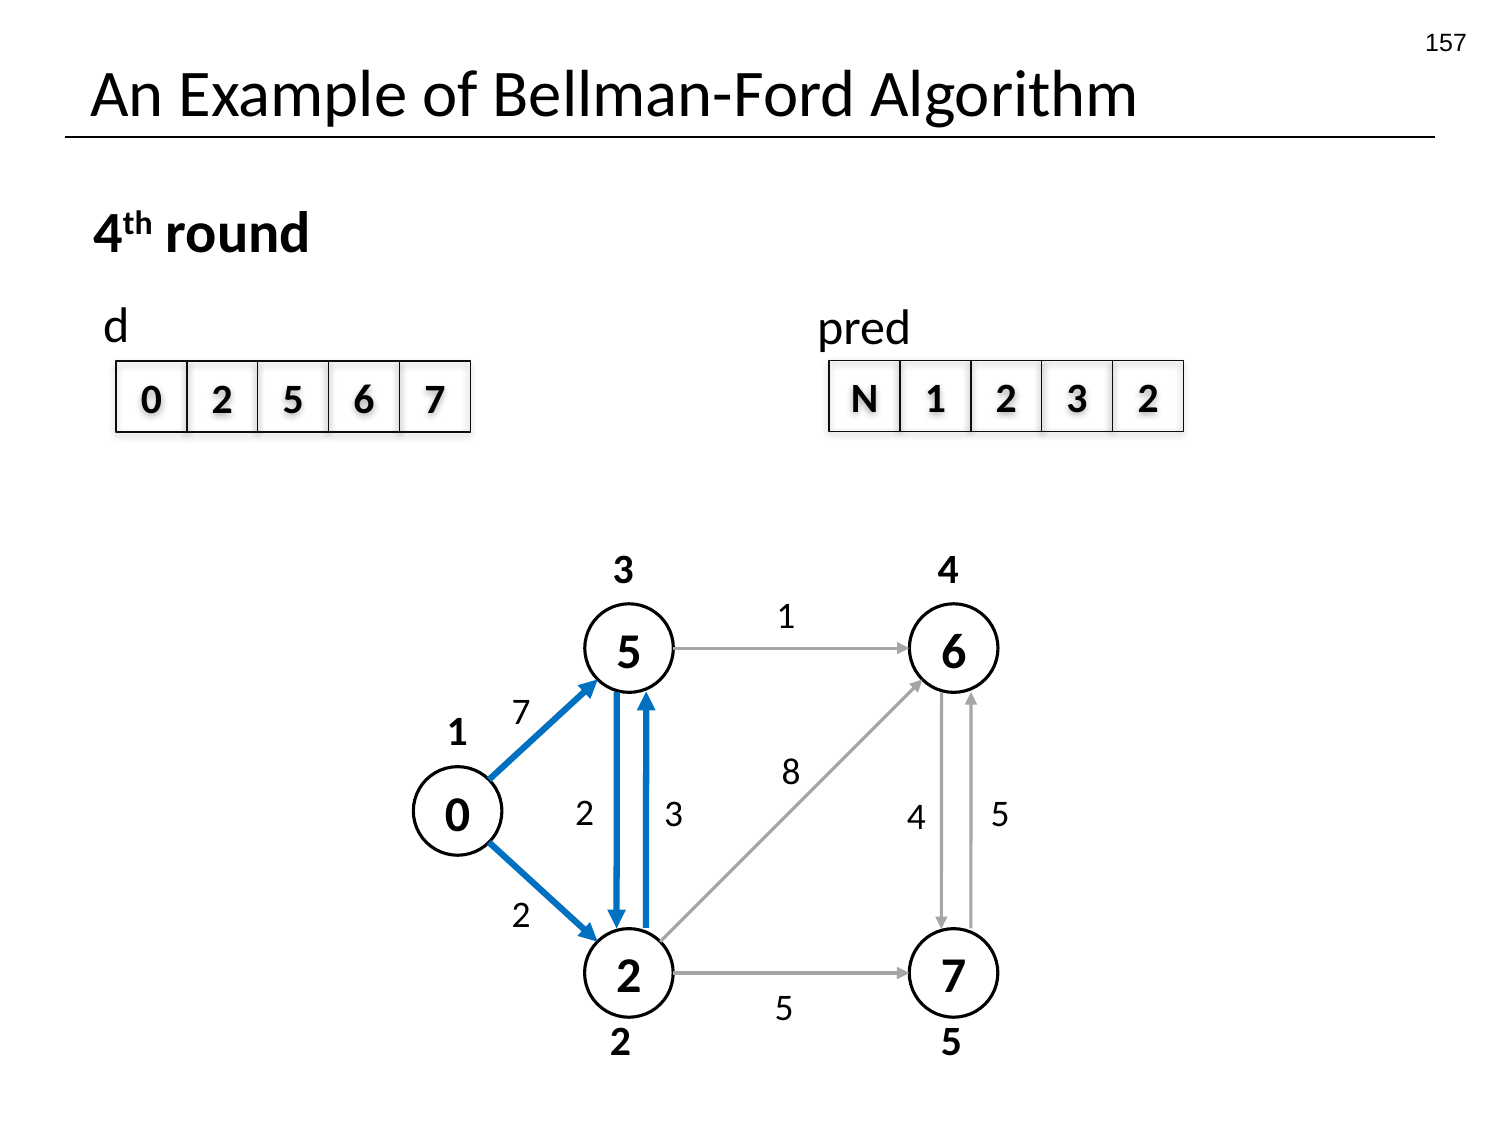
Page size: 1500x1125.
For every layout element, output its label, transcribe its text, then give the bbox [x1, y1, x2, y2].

text_box N [828, 362, 896, 432]
text_box 1 [899, 360, 969, 432]
text_box 0 [413, 766, 502, 856]
title An Example of Bellman-Ford Algorithm [75, 20, 1425, 138]
text_box 2 [970, 360, 1040, 432]
text_box 5 [759, 980, 809, 1036]
text_box 3 [597, 534, 649, 599]
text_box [488, 842, 598, 942]
text_box 7 [399, 360, 471, 433]
text_box 0 [115, 360, 186, 433]
text_box 2 [584, 928, 674, 1014]
text_box 7 [909, 928, 998, 1010]
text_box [488, 679, 598, 780]
text_box d [88, 285, 145, 360]
text_box 5 [926, 1006, 978, 1072]
text_box 4 [927, 784, 937, 845]
text_box 5 [975, 781, 1025, 842]
text_box 2 [1112, 360, 1184, 432]
text_box 1 [431, 696, 483, 762]
slide_number 157 [1131, 18, 1483, 62]
text_box 2 [595, 1006, 647, 1072]
text_box 6 [909, 603, 998, 693]
text_box 4 [922, 534, 974, 599]
text_box 2 [560, 780, 609, 840]
text_box 5 [257, 360, 328, 433]
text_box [659, 679, 923, 942]
text_box 3 [1041, 360, 1111, 432]
text_box 6 [328, 360, 399, 433]
text_box 1 [761, 584, 811, 644]
text_box 4th round [78, 186, 326, 272]
text_box 5 [584, 603, 674, 693]
text_box 2 [186, 360, 257, 433]
text_box pred [802, 286, 927, 362]
